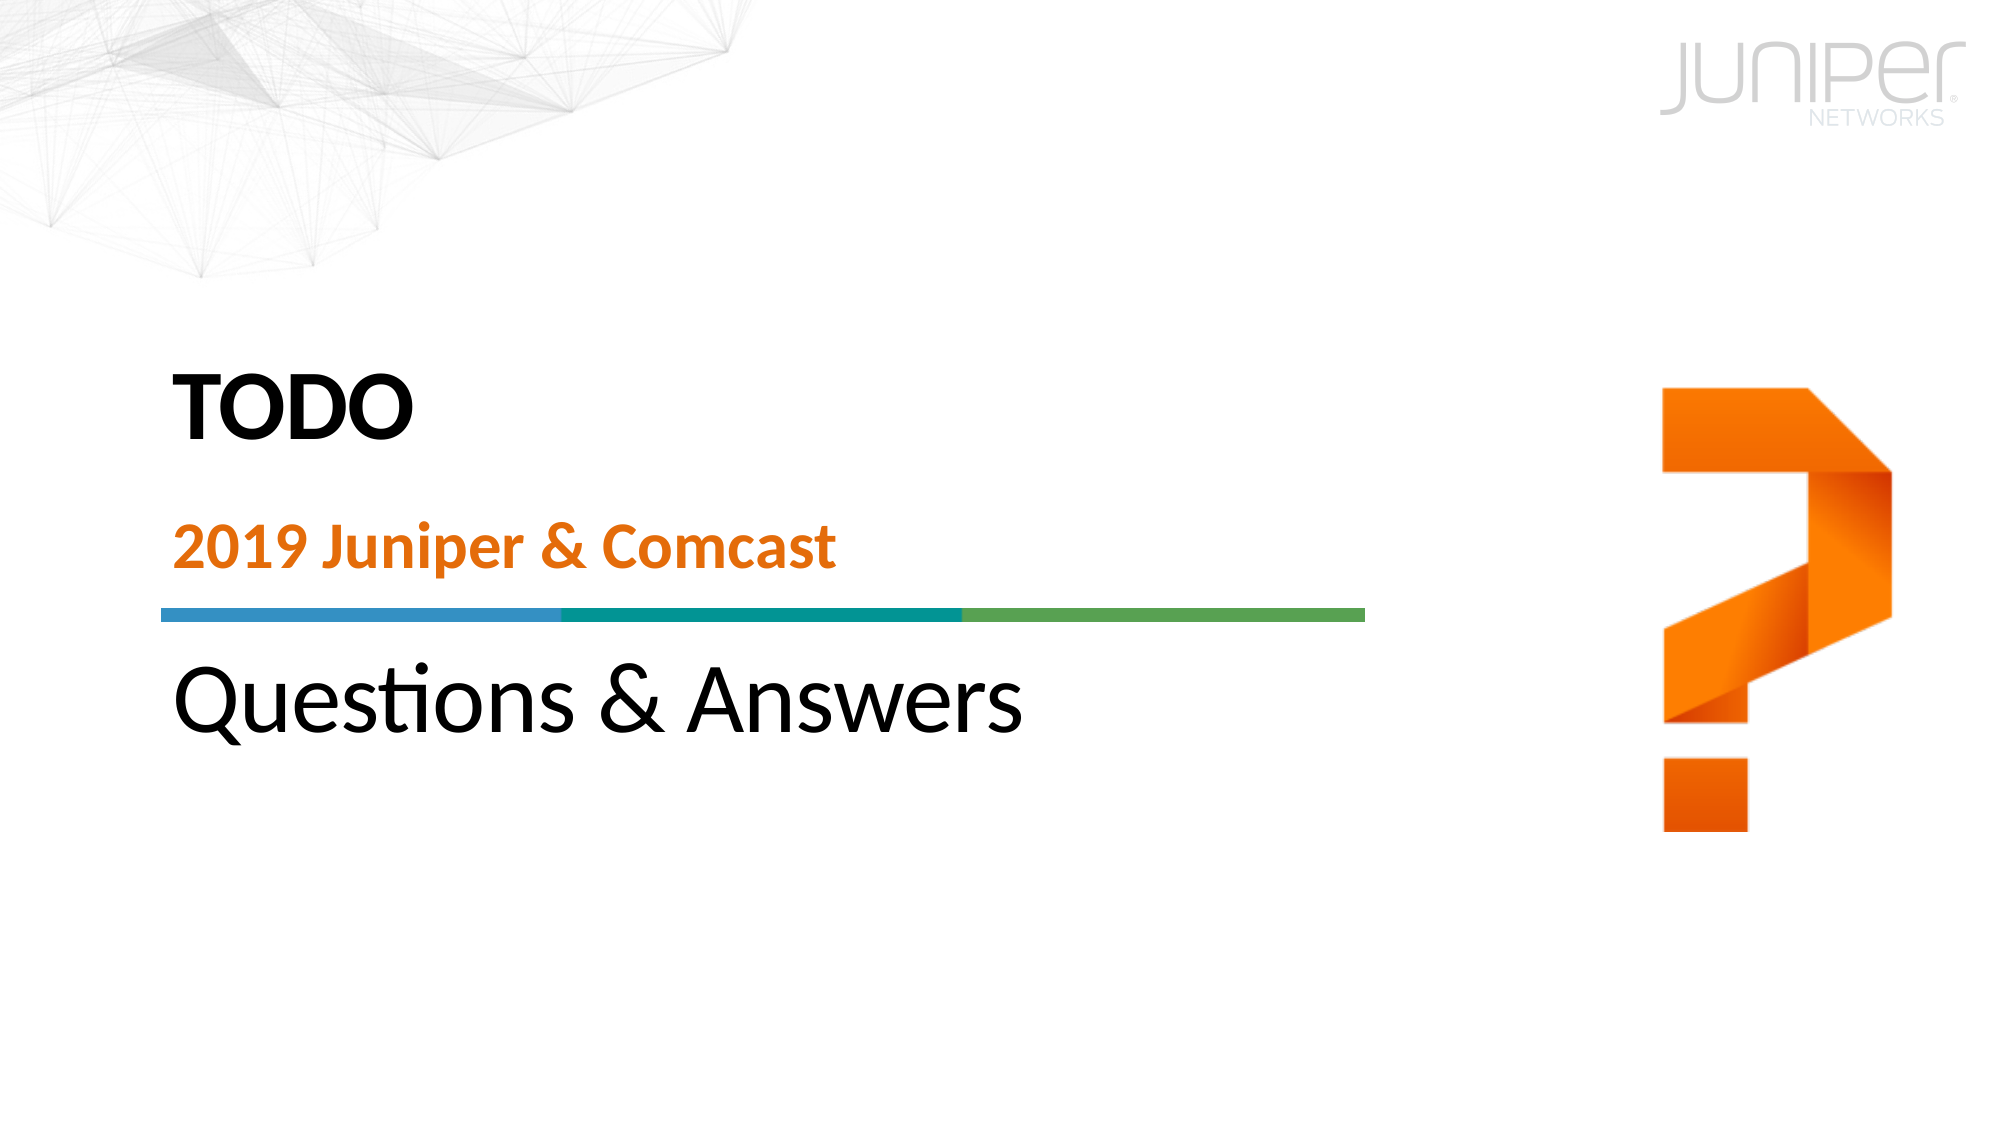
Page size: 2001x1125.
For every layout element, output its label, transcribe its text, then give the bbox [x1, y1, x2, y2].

picture [0, 0, 774, 300]
picture [1555, 387, 2000, 833]
title Questions & Answers [157, 632, 1396, 857]
picture [161, 616, 1365, 622]
text_box TODO [157, 340, 1259, 485]
text_box 2019 Juniper & Comcast [157, 497, 1550, 616]
